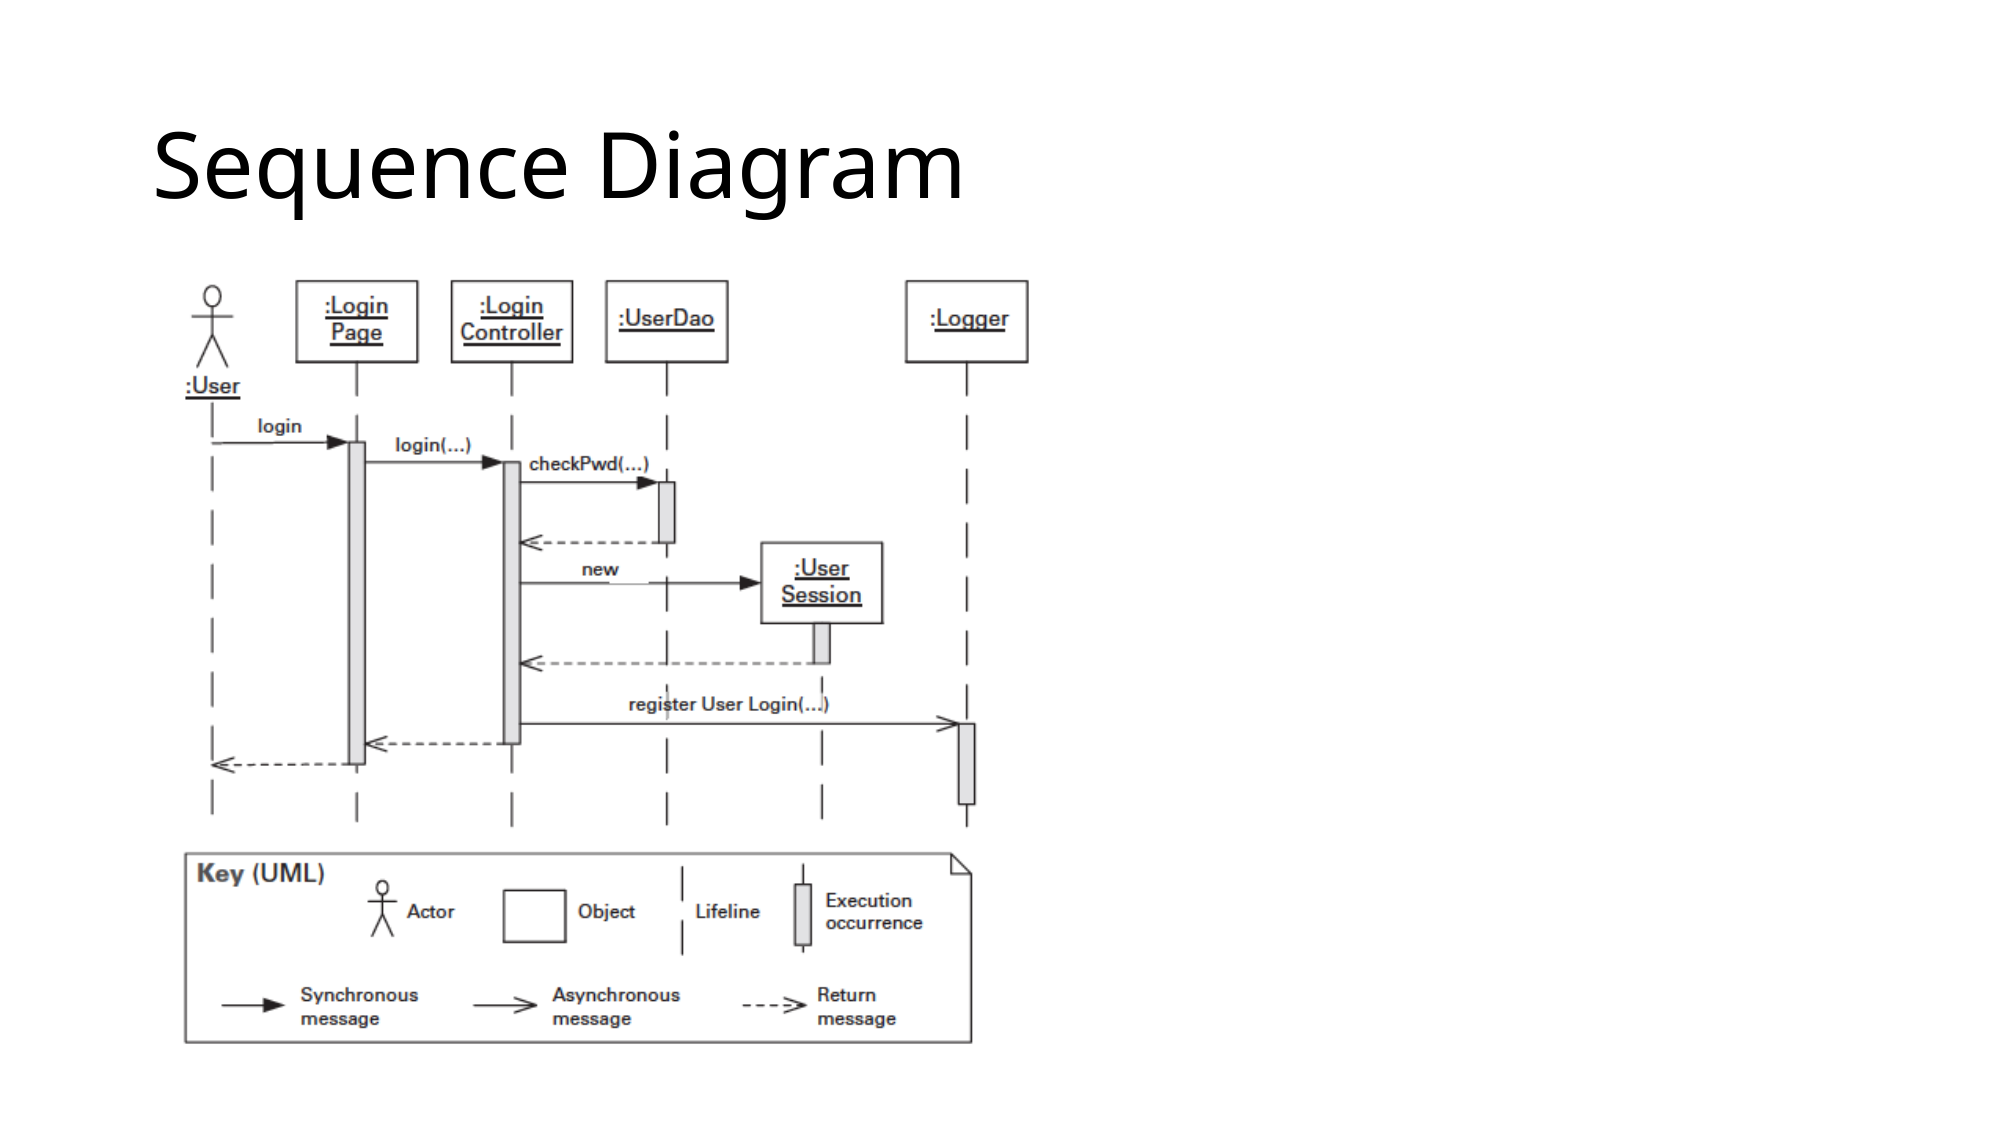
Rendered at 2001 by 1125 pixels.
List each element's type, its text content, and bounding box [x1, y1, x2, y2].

title Sequence Diagram [137, 59, 1863, 278]
picture [137, 260, 1040, 1066]
